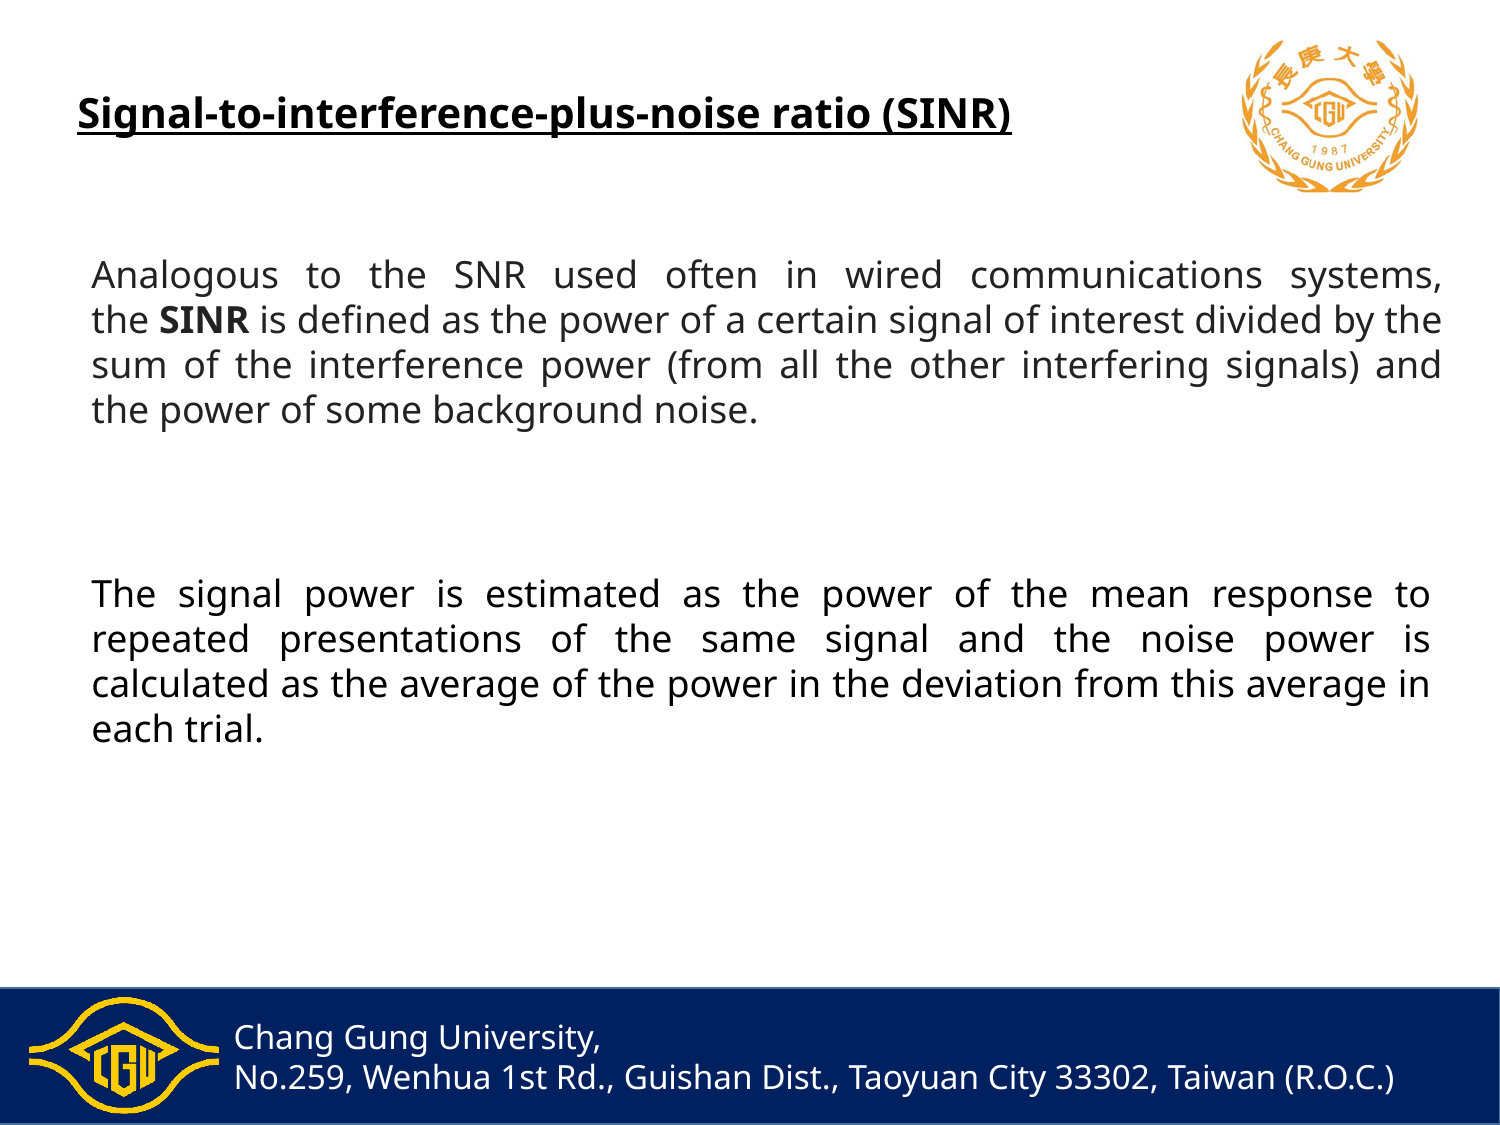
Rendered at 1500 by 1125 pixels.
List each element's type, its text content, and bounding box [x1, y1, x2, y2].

text_box Chang Gung University, No.259, Wenhua 1st Rd., Guishan Dist., Taoyuan City 33302, Taiwan (R.O.C.) [0, 987, 1500, 1125]
text_box The signal power is estimated as the power of the mean response to repeated presentations of the same signal and the noise power is calculated as the average of the power in the deviation from this average in each trial. [76, 562, 1447, 758]
picture [1234, 22, 1424, 212]
text_box Signal-to-interference-plus-noise ratio (SINR) [62, 85, 1069, 182]
text_box Analogous to the SNR used often in wired communications systems, the SINR is defined as the power of a certain signal of interest divided by the sum of the interference power (from all the other interfering signals) and the power of some background noise. [76, 243, 1459, 529]
picture [29, 997, 219, 1114]
